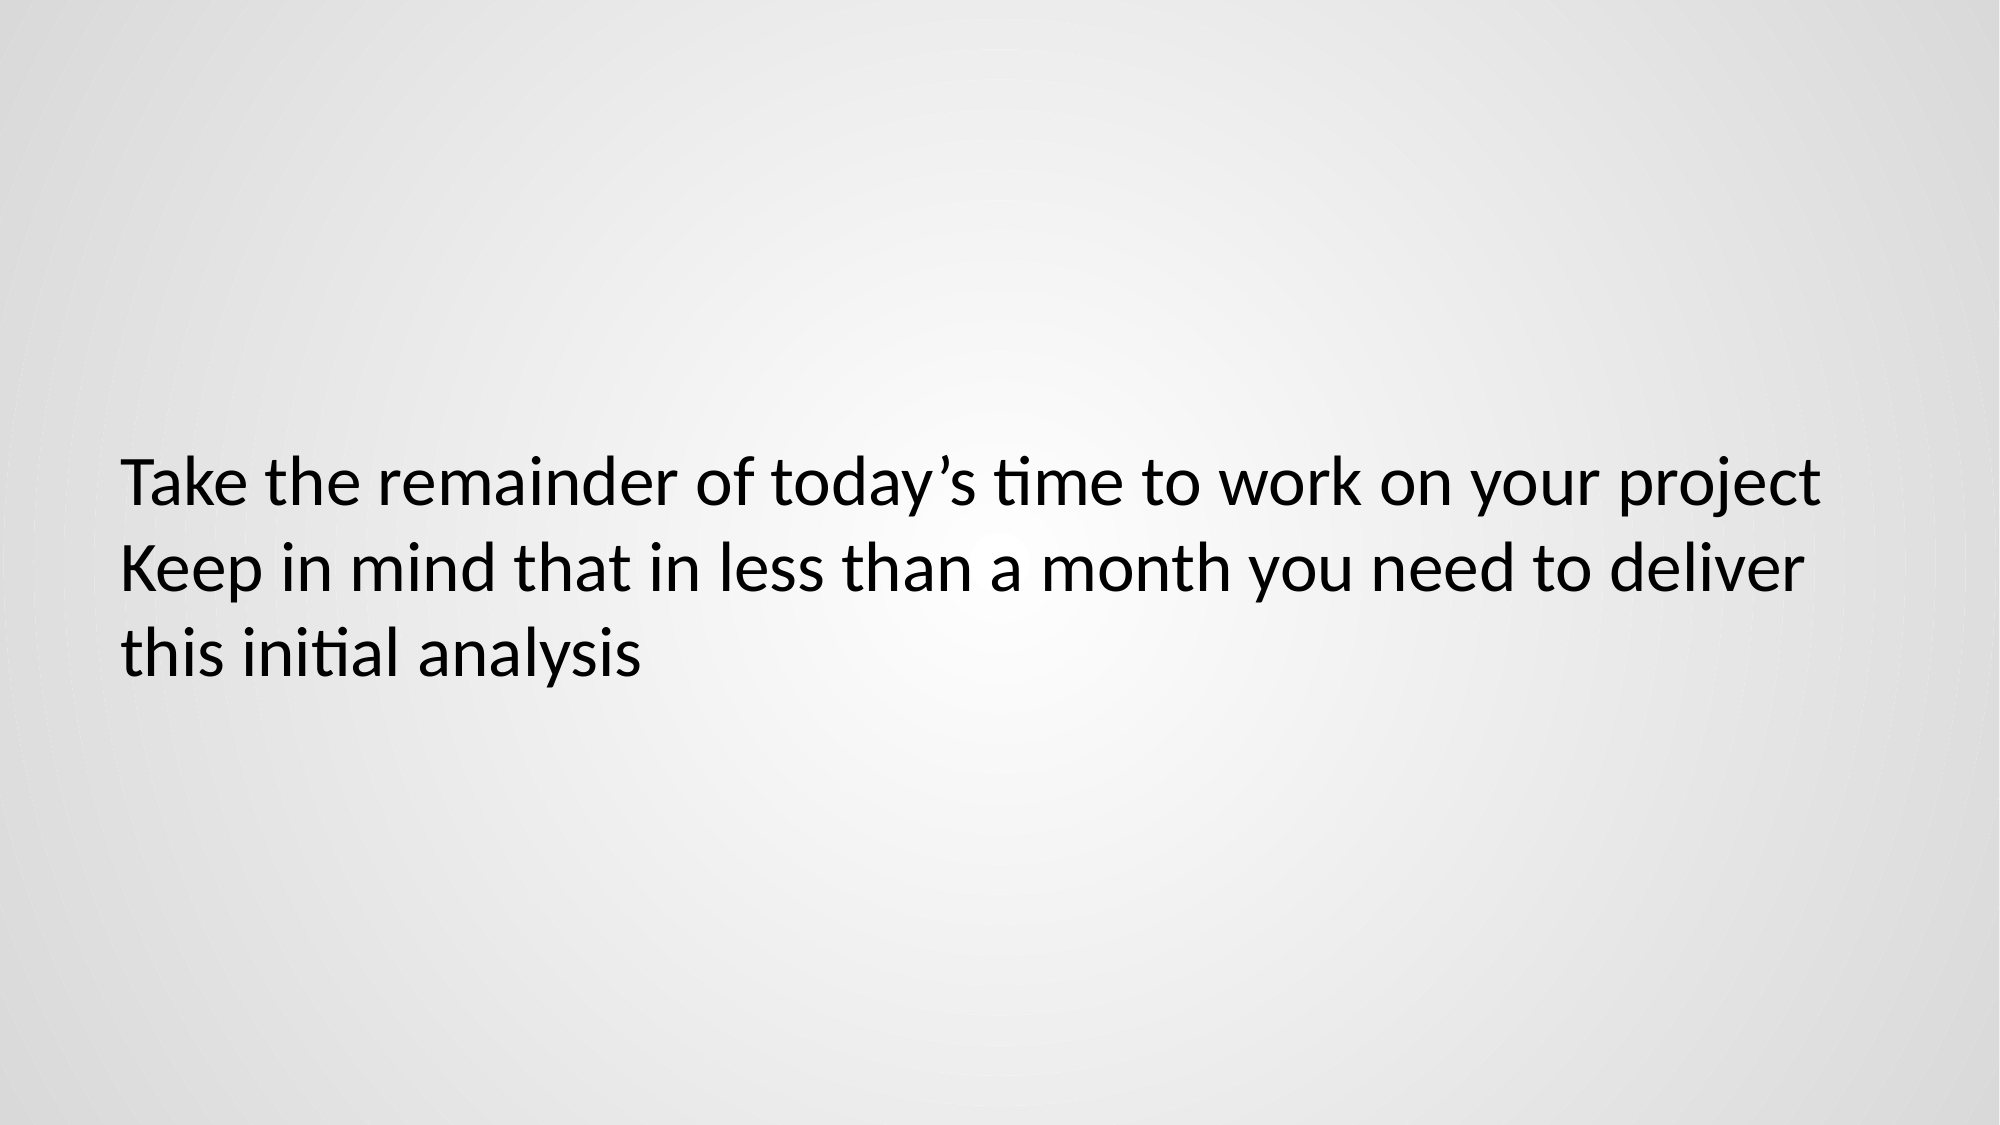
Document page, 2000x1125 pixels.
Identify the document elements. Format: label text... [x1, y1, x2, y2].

title Take the remainder of today’s time to work on your project Keep in mind that in less than a month you need to deliver this initial analysis [99, 387, 1900, 738]
